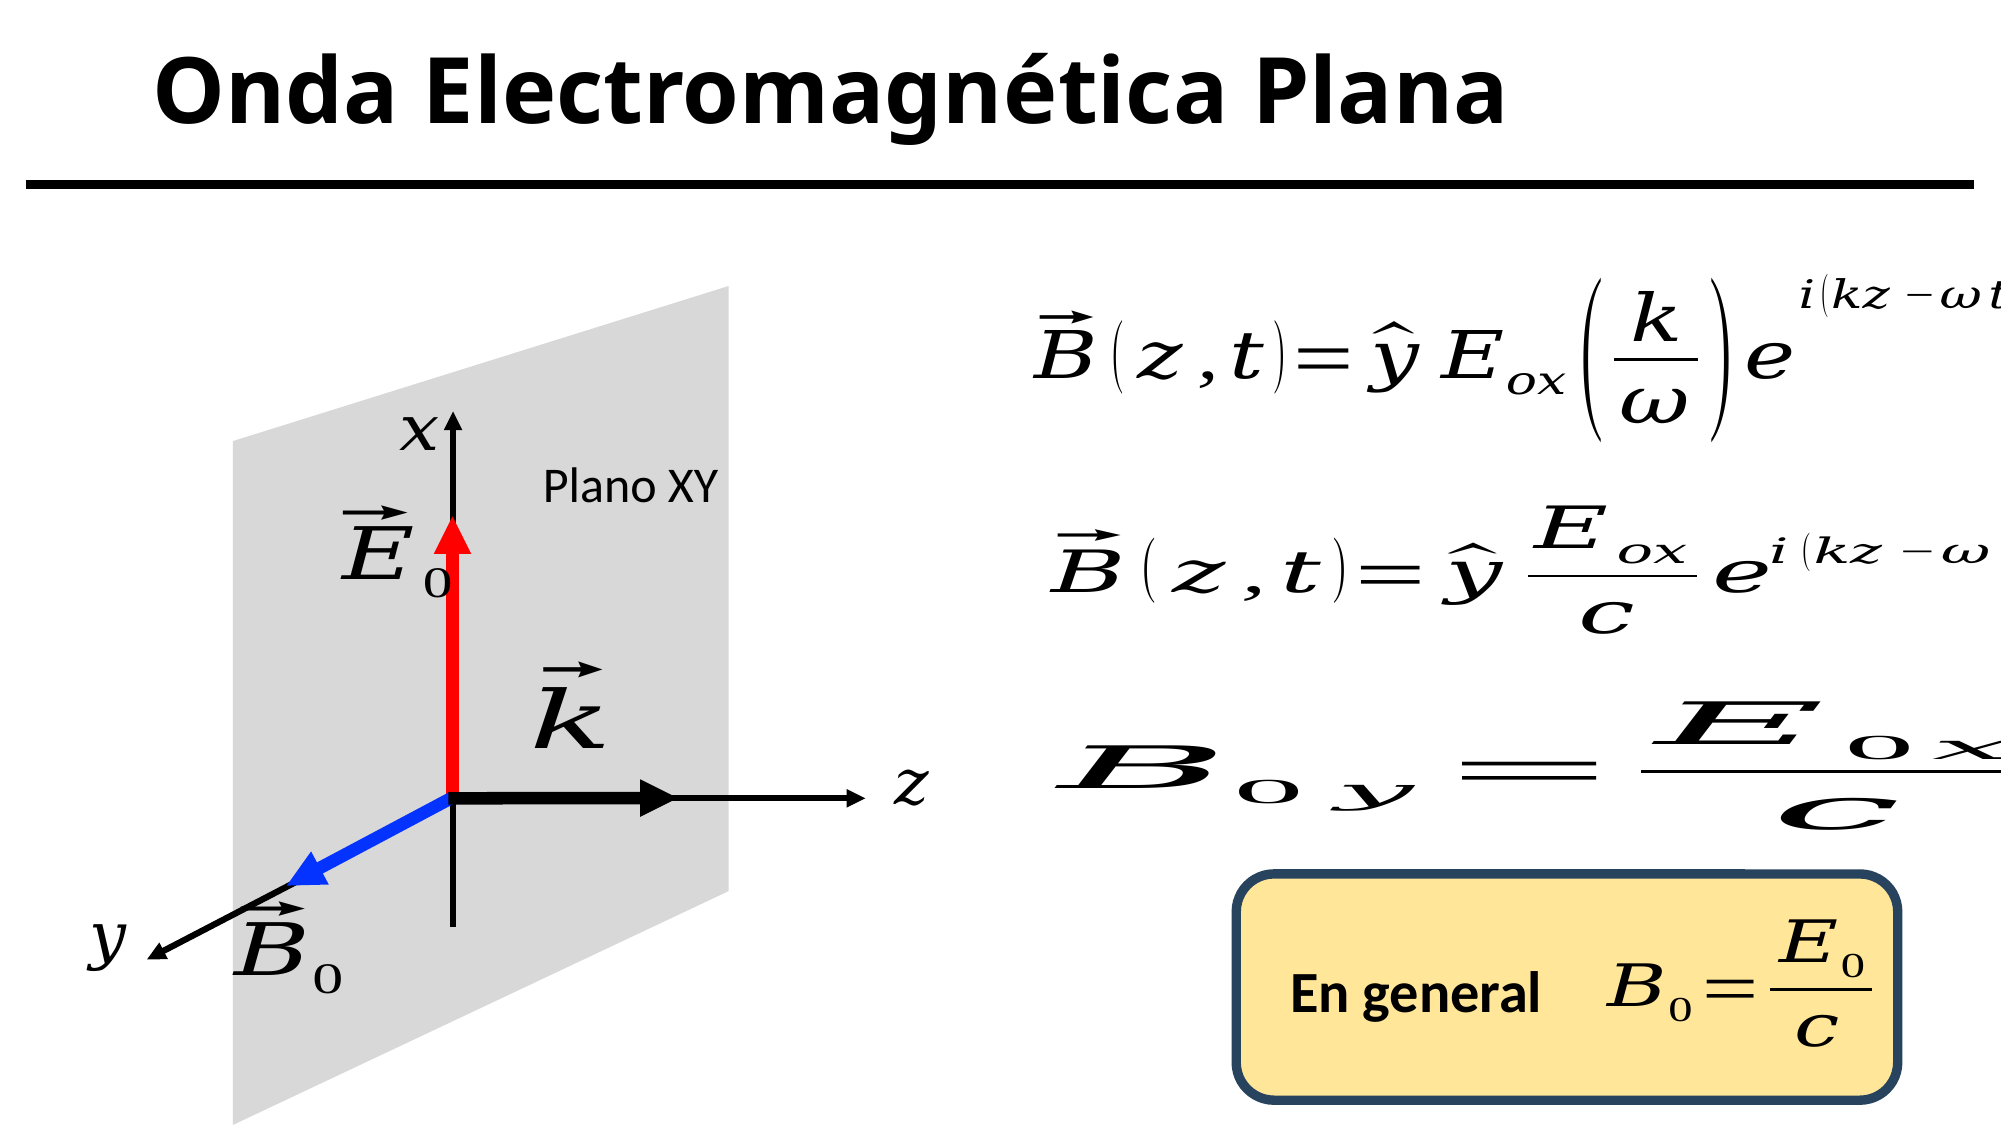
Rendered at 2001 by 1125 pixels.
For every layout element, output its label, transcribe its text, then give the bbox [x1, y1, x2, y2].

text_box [85, 394, 934, 973]
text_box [232, 973, 735, 1125]
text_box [336, 502, 453, 797]
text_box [1236, 873, 1898, 1101]
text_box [228, 797, 452, 1004]
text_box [448, 658, 678, 799]
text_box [232, 285, 735, 394]
title Onda Electromagnética Plana [137, 26, 1863, 161]
